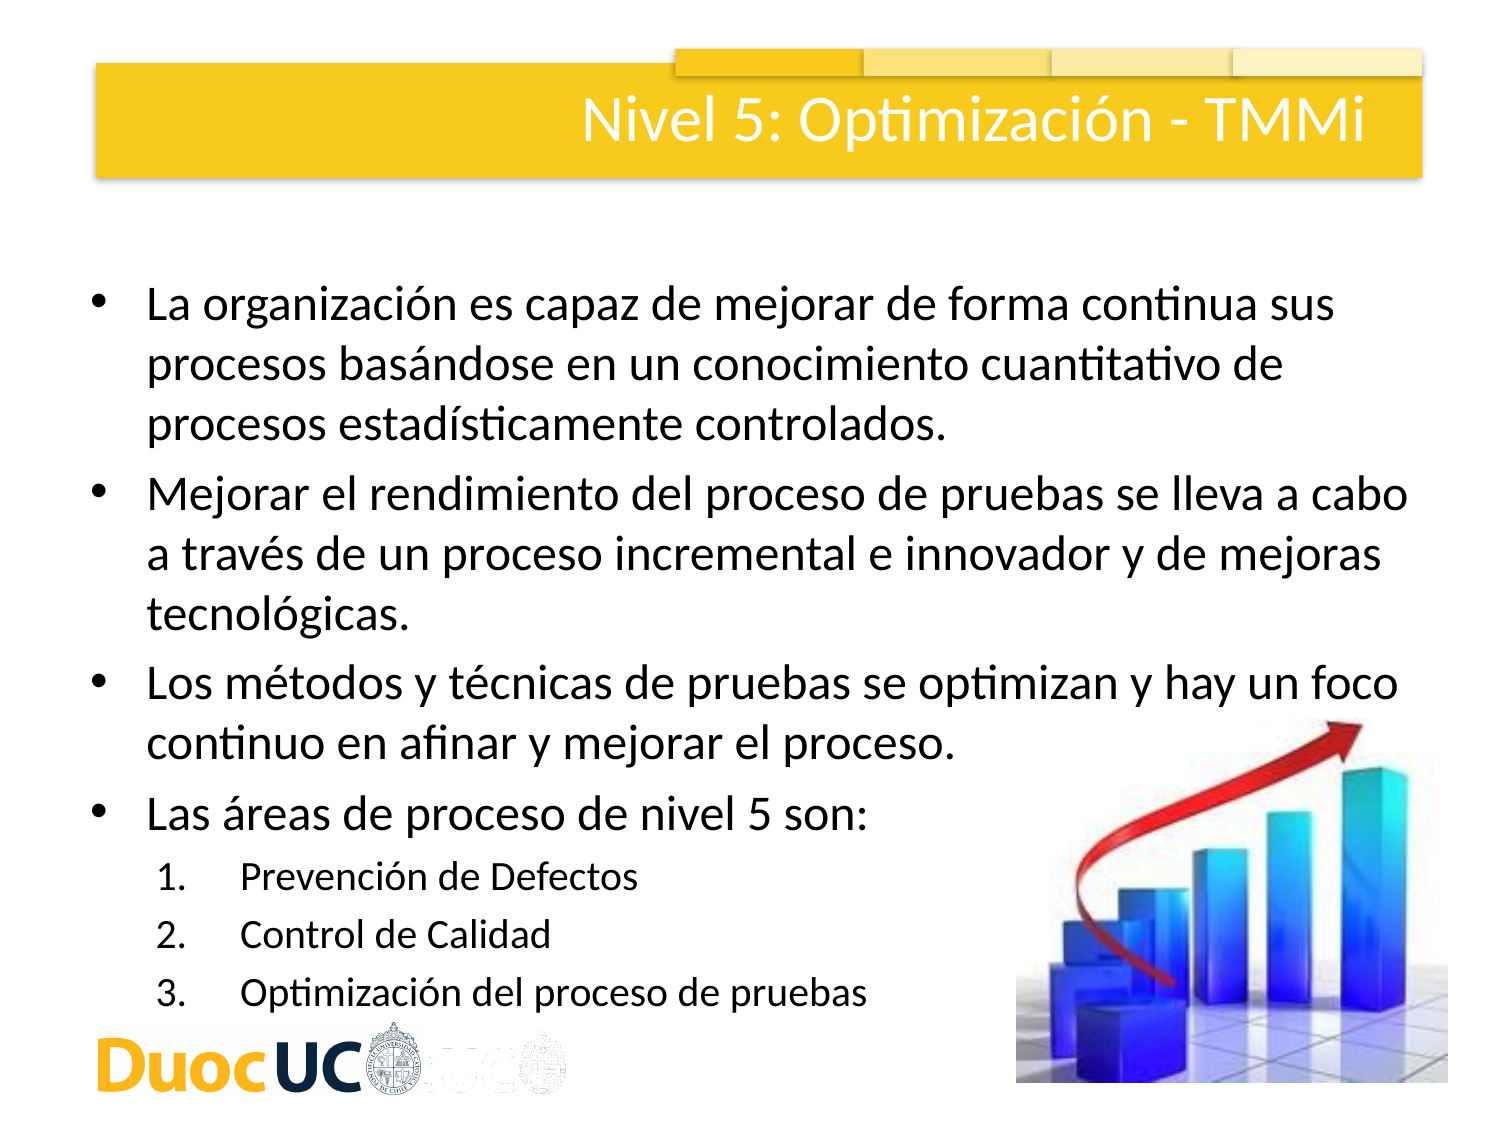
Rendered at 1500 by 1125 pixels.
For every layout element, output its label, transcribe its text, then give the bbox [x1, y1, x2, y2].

picture [1016, 718, 1448, 1083]
picture [96, 1021, 566, 1095]
list La organización es capaz de mejorar de forma continua sus procesos basándose en un conocimiento cuantitativo de procesos estadísticamente controlados. Mejorar el rendimiento del proceso de pruebas se lleva a cabo a través de un proceso incremental e innovador y de mejoras tecnológicas. Los métodos y técnicas de pruebas se optimizan y hay un foco continuo en afinar y mejorar el proceso. Las áreas de proceso de nivel 5 son: Prevención de Defectos Control de Calidad Optimización del proceso de pruebas [75, 262, 1425, 1005]
text_box Nivel 5: Optimización - TMMi [566, 67, 1396, 163]
